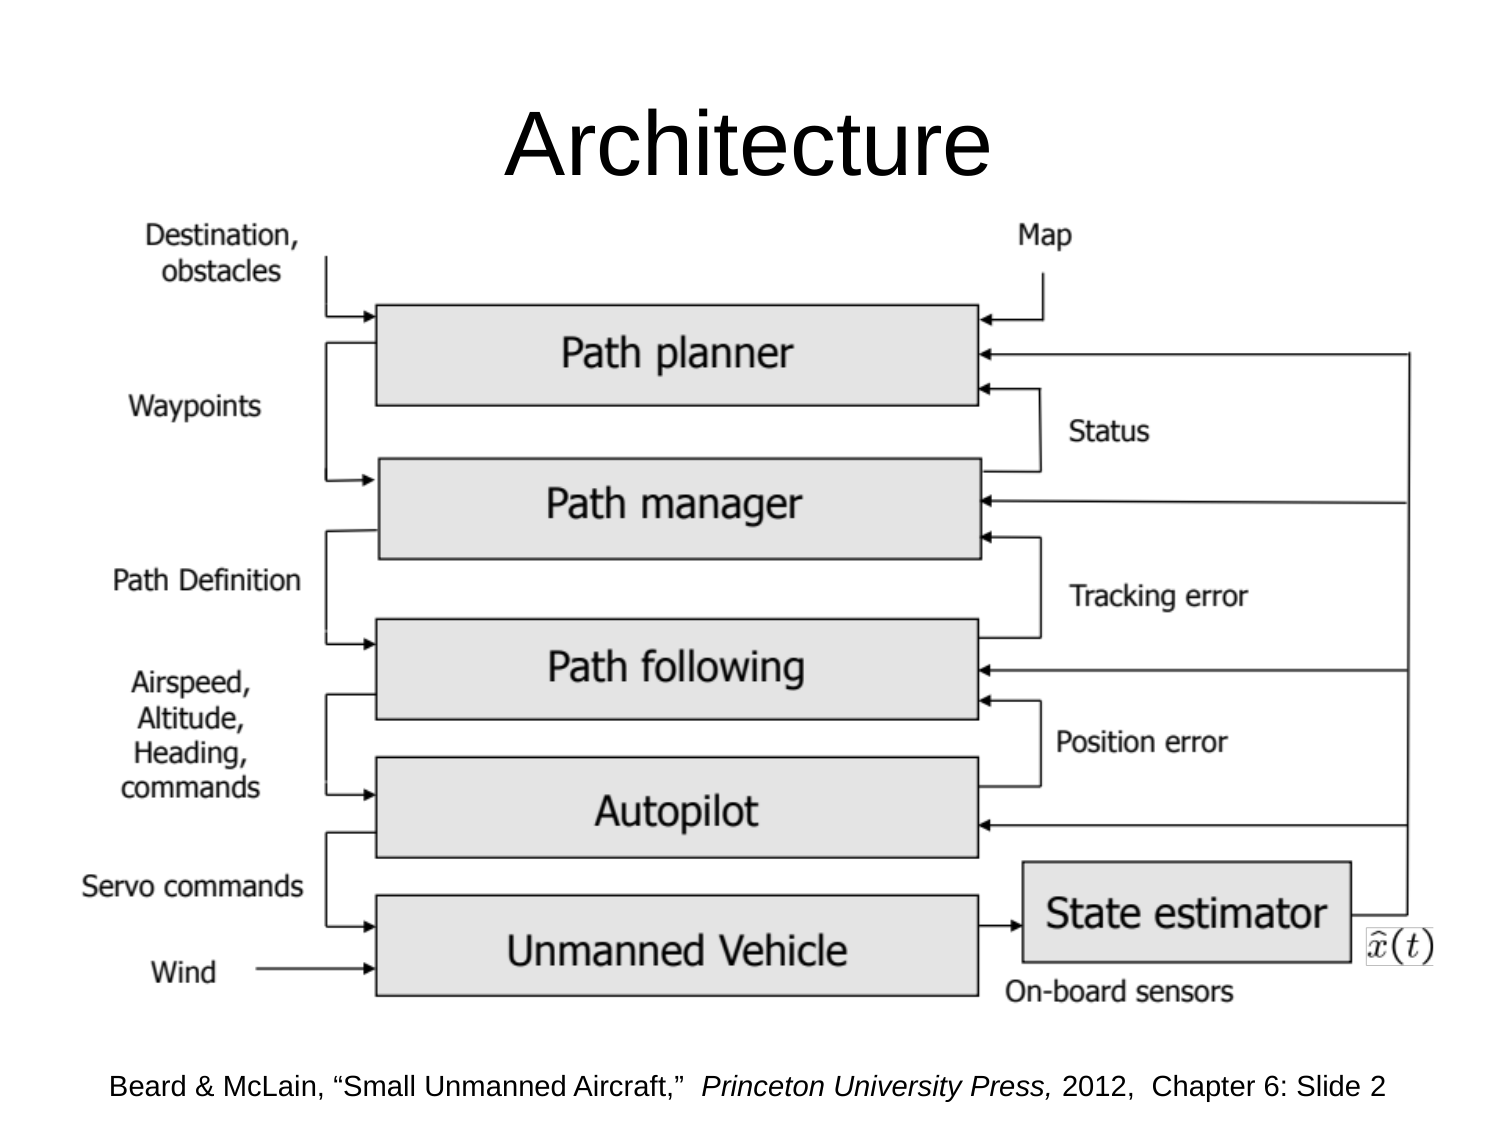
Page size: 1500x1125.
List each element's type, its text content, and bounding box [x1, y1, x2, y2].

title Architecture [74, 44, 1426, 204]
picture [66, 206, 1434, 1013]
